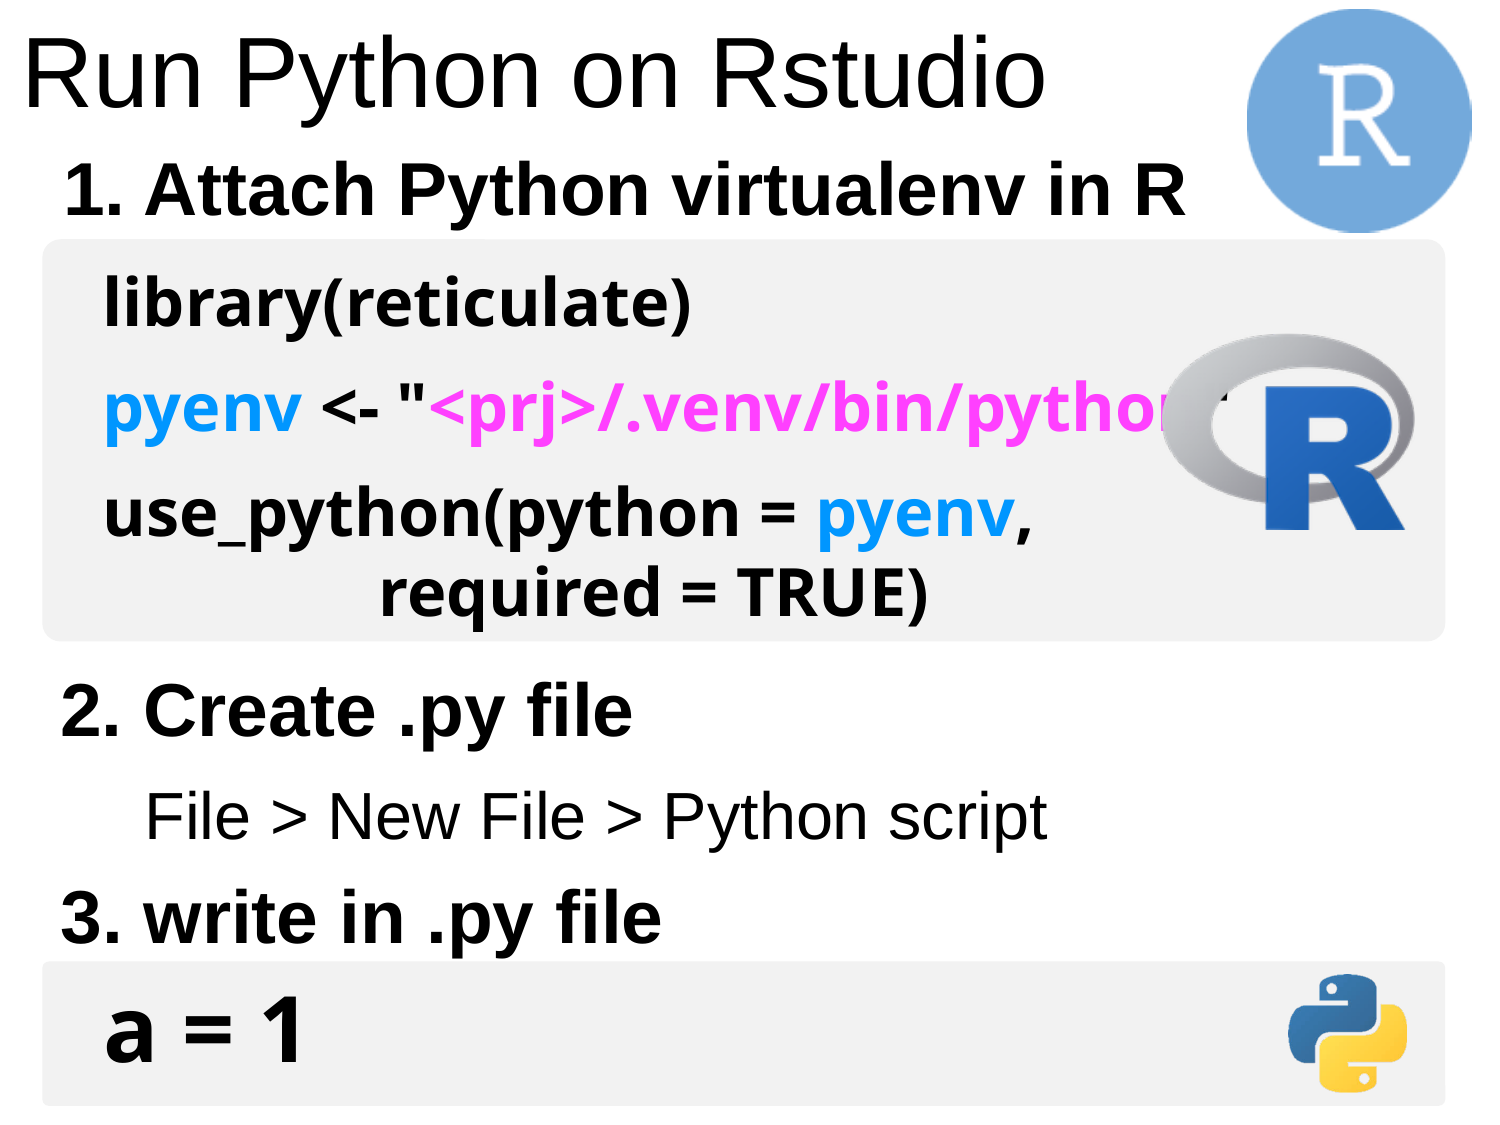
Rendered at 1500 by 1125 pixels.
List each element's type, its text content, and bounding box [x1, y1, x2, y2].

picture [1288, 974, 1407, 1093]
text_box [41, 238, 1447, 643]
text_box a = 1 [88, 962, 327, 1088]
text_box 2. Create .py file [45, 653, 651, 759]
text_box library(reticulate) pyenv <- "<prj>/.venv/bin/python" use_python(python = pyenv, required = TRUE) [87, 252, 1401, 638]
text_box Run Python on Rstudio [6, 0, 1092, 135]
text_box File > New File > Python script [129, 765, 1064, 861]
text_box [41, 960, 1447, 1107]
text_box 3. write in .py file [45, 861, 680, 961]
picture [1162, 333, 1415, 530]
text_box 1. Attach Python virtualenv in R [48, 133, 1205, 238]
picture [1247, 9, 1472, 233]
